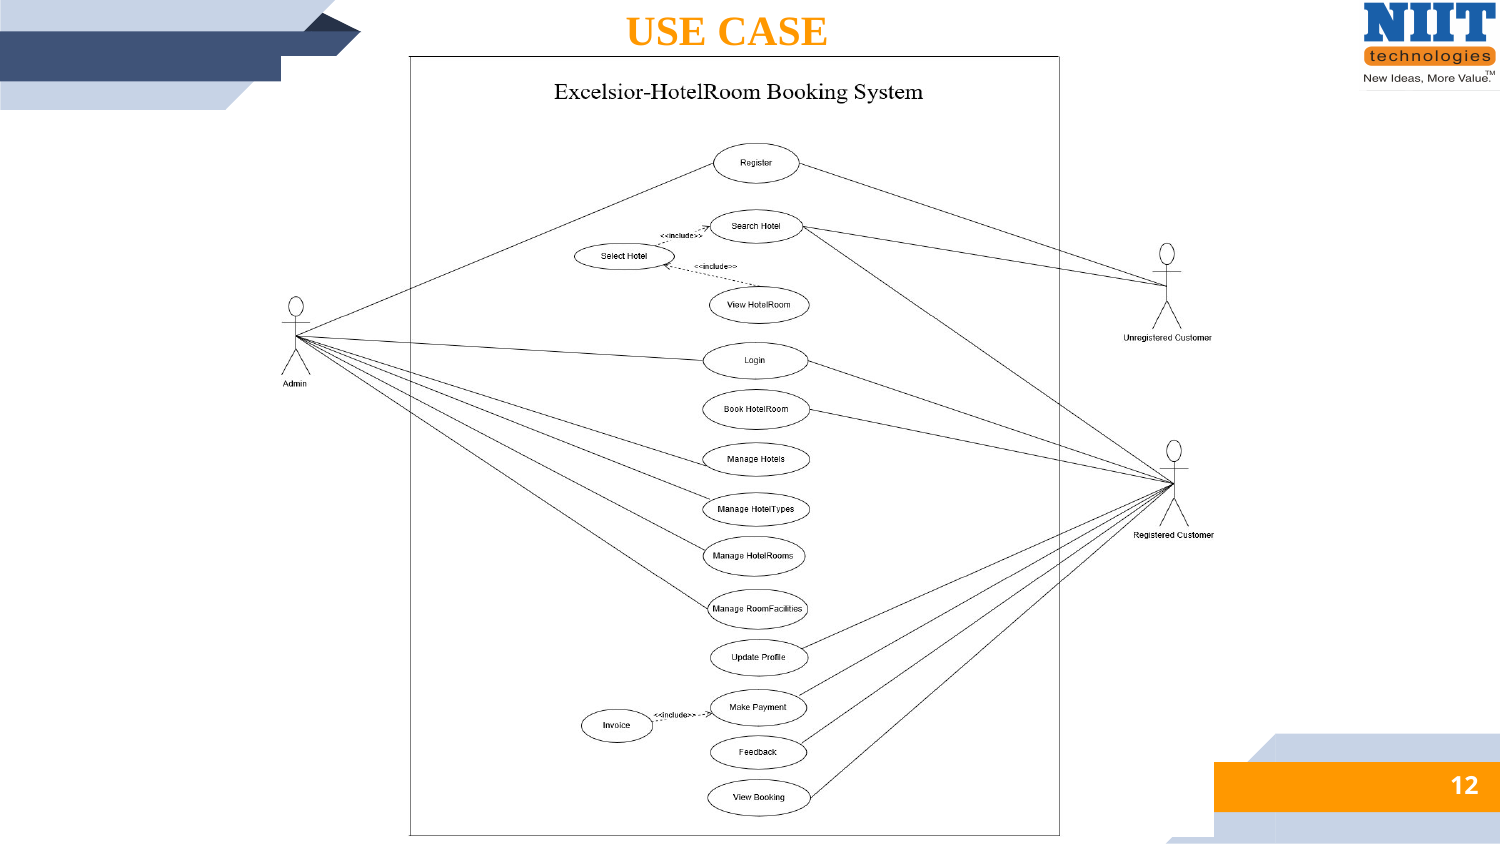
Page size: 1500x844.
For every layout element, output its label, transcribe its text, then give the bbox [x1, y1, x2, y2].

picture [1358, 0, 1500, 91]
title USE CASE [516, 0, 1356, 77]
slide_number 12 [1249, 760, 1494, 813]
picture [280, 56, 1214, 837]
